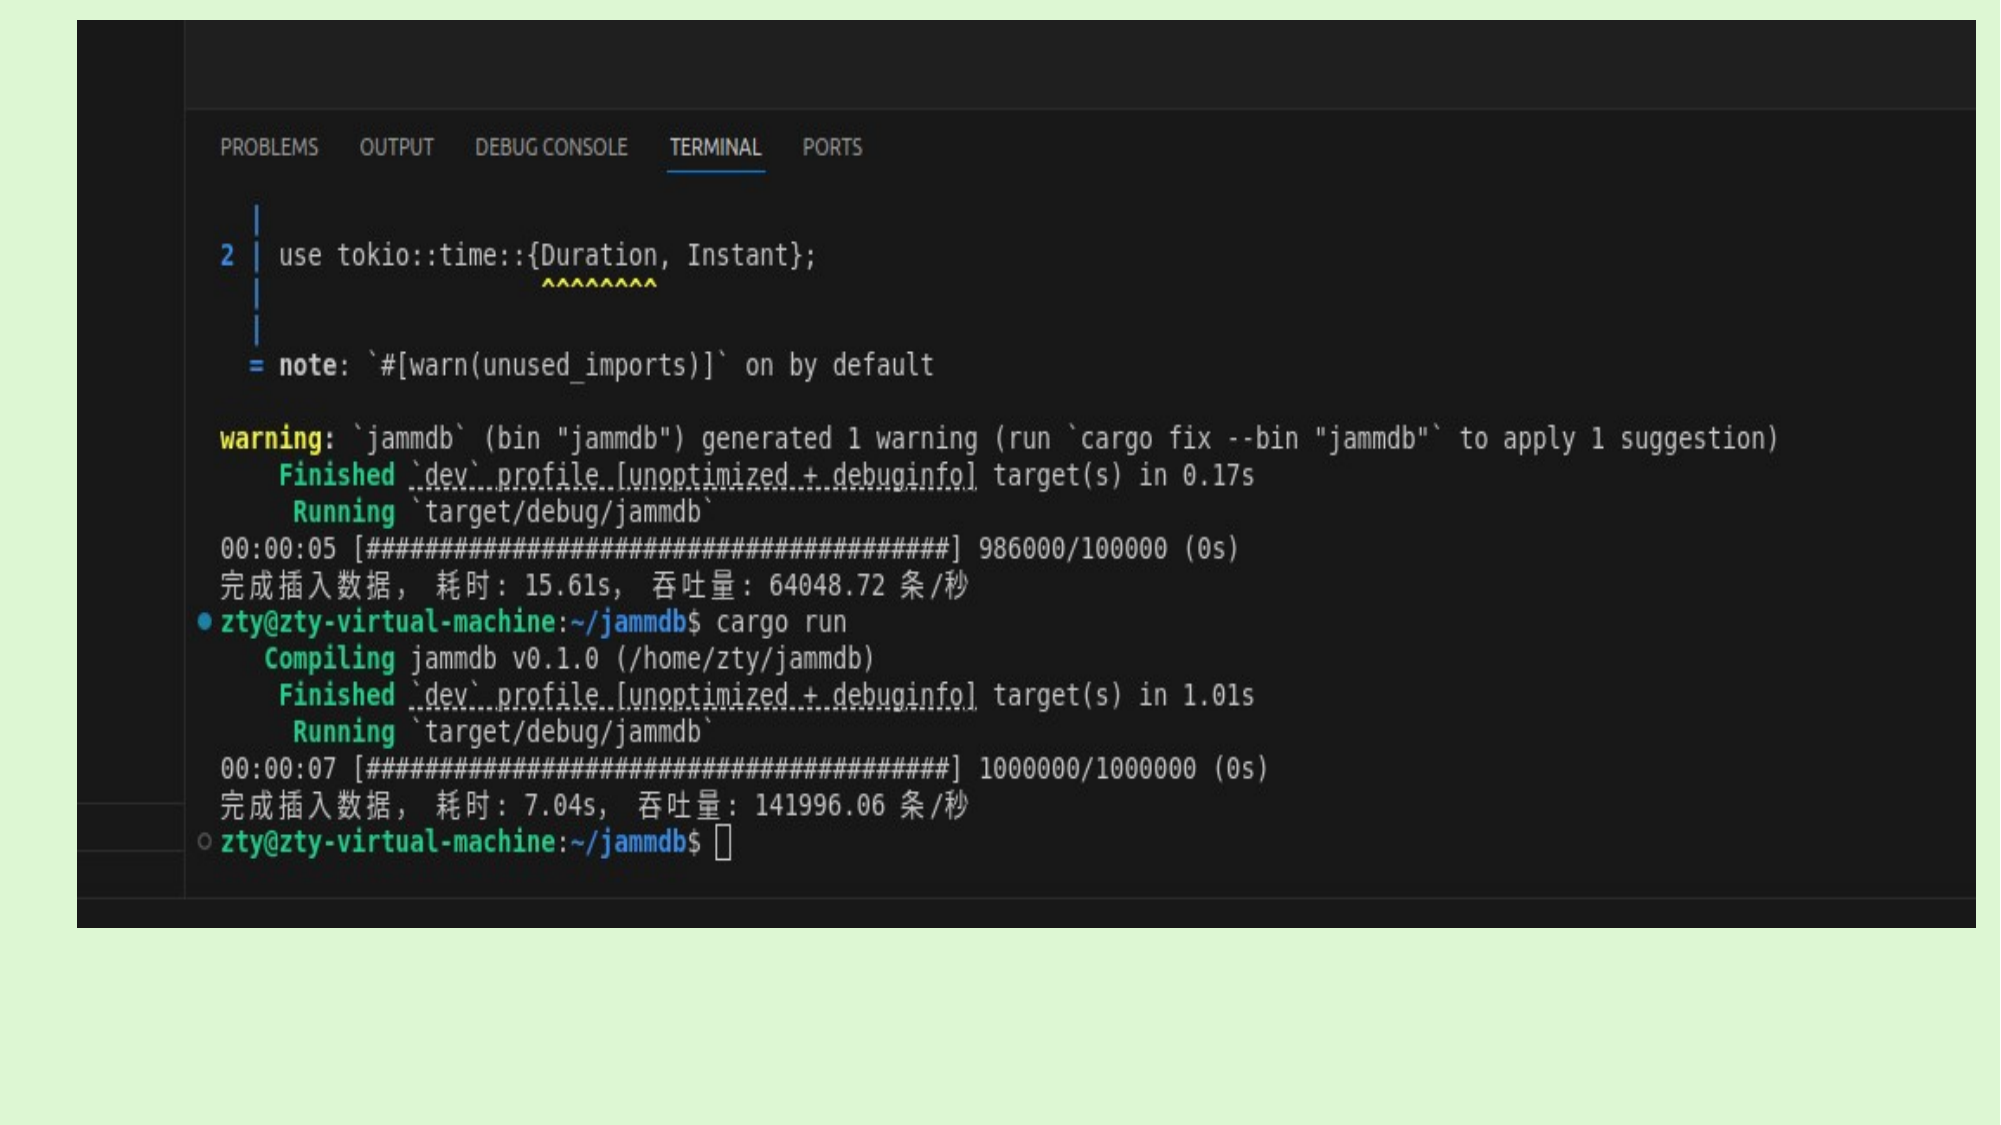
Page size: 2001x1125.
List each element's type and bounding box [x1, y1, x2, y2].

picture [77, 20, 1976, 928]
